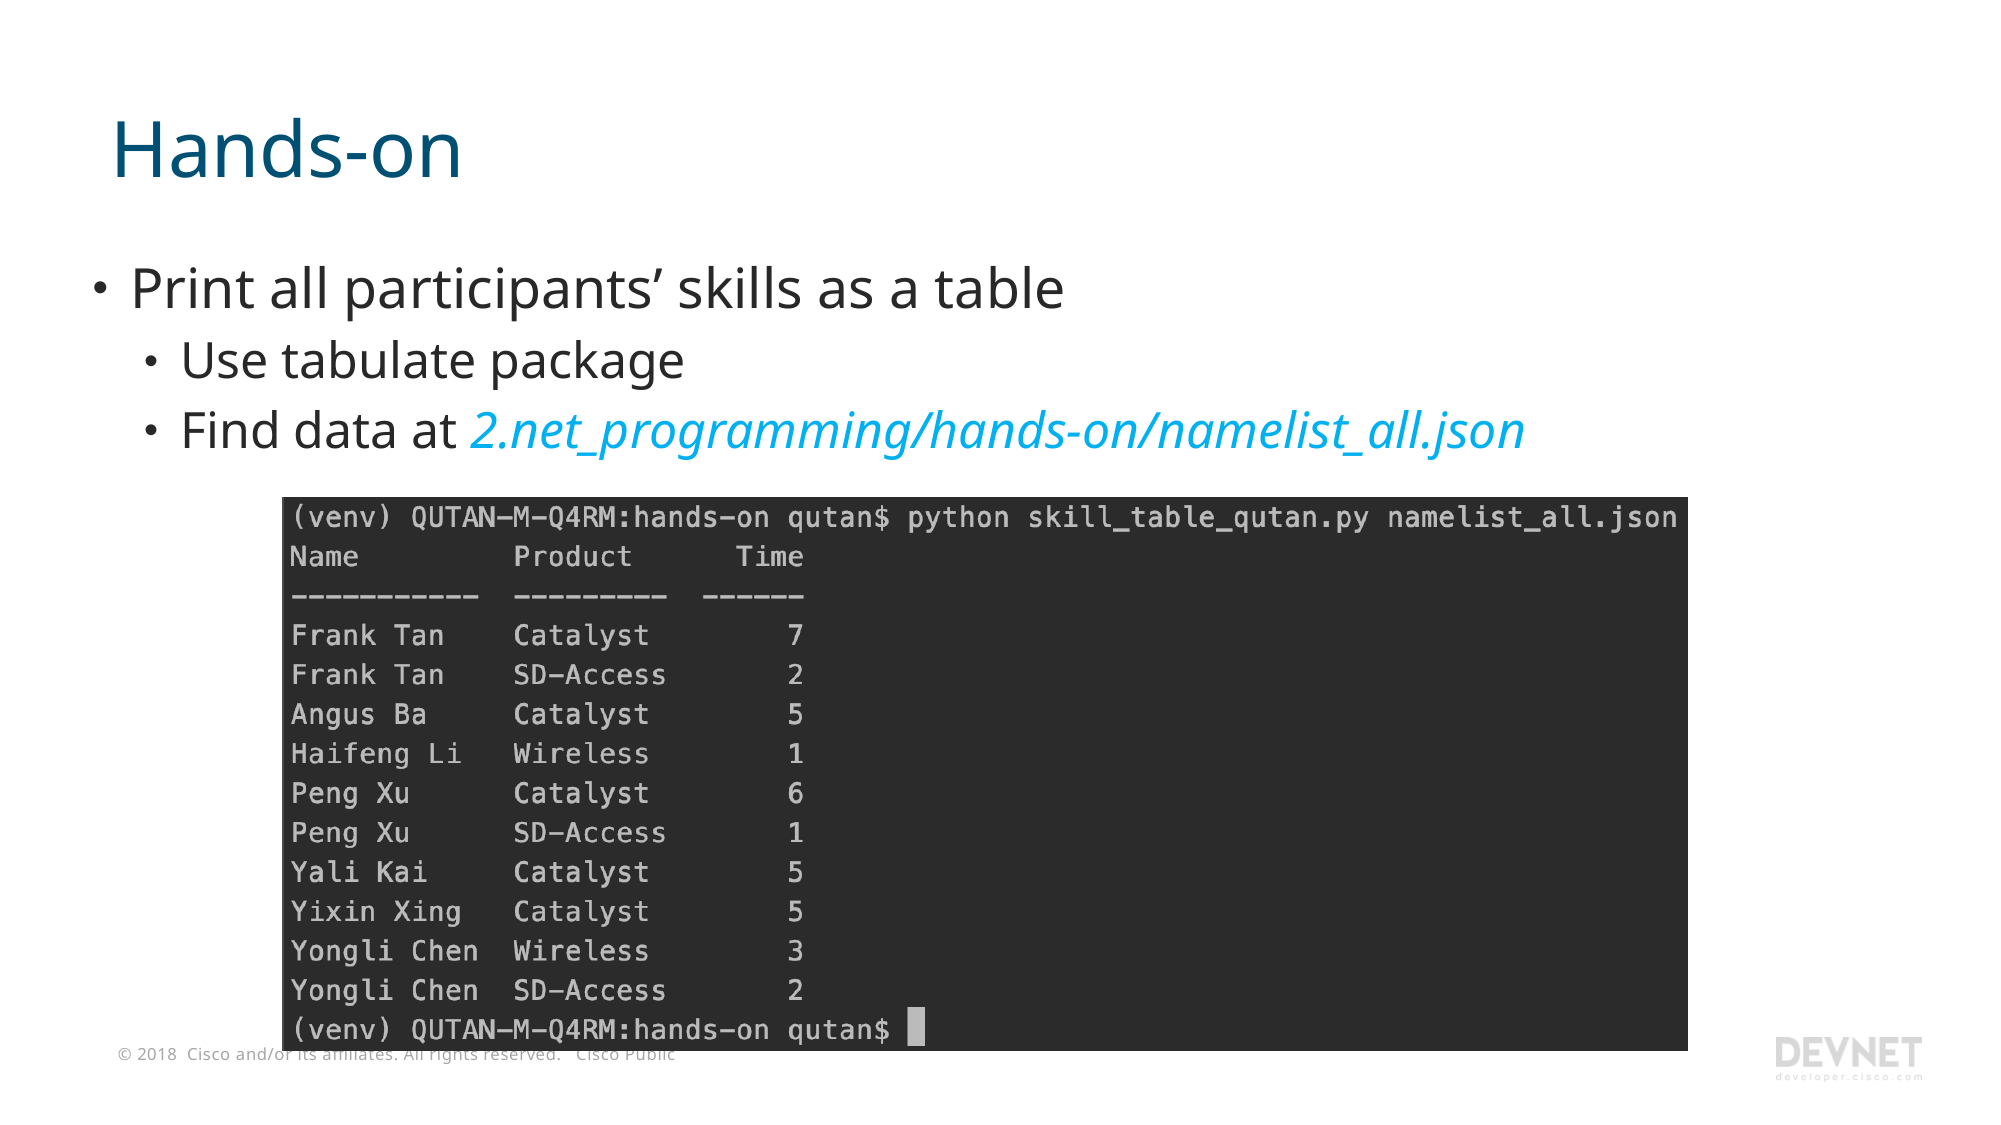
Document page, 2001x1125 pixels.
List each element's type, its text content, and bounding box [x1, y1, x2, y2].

title Hands-on [95, 74, 1922, 235]
list Print all participants’ skills as a table Use tabulate package Find data at 2.net_programming/hands-on/namelist_all.json [65, 250, 1856, 992]
picture [282, 497, 1688, 1051]
